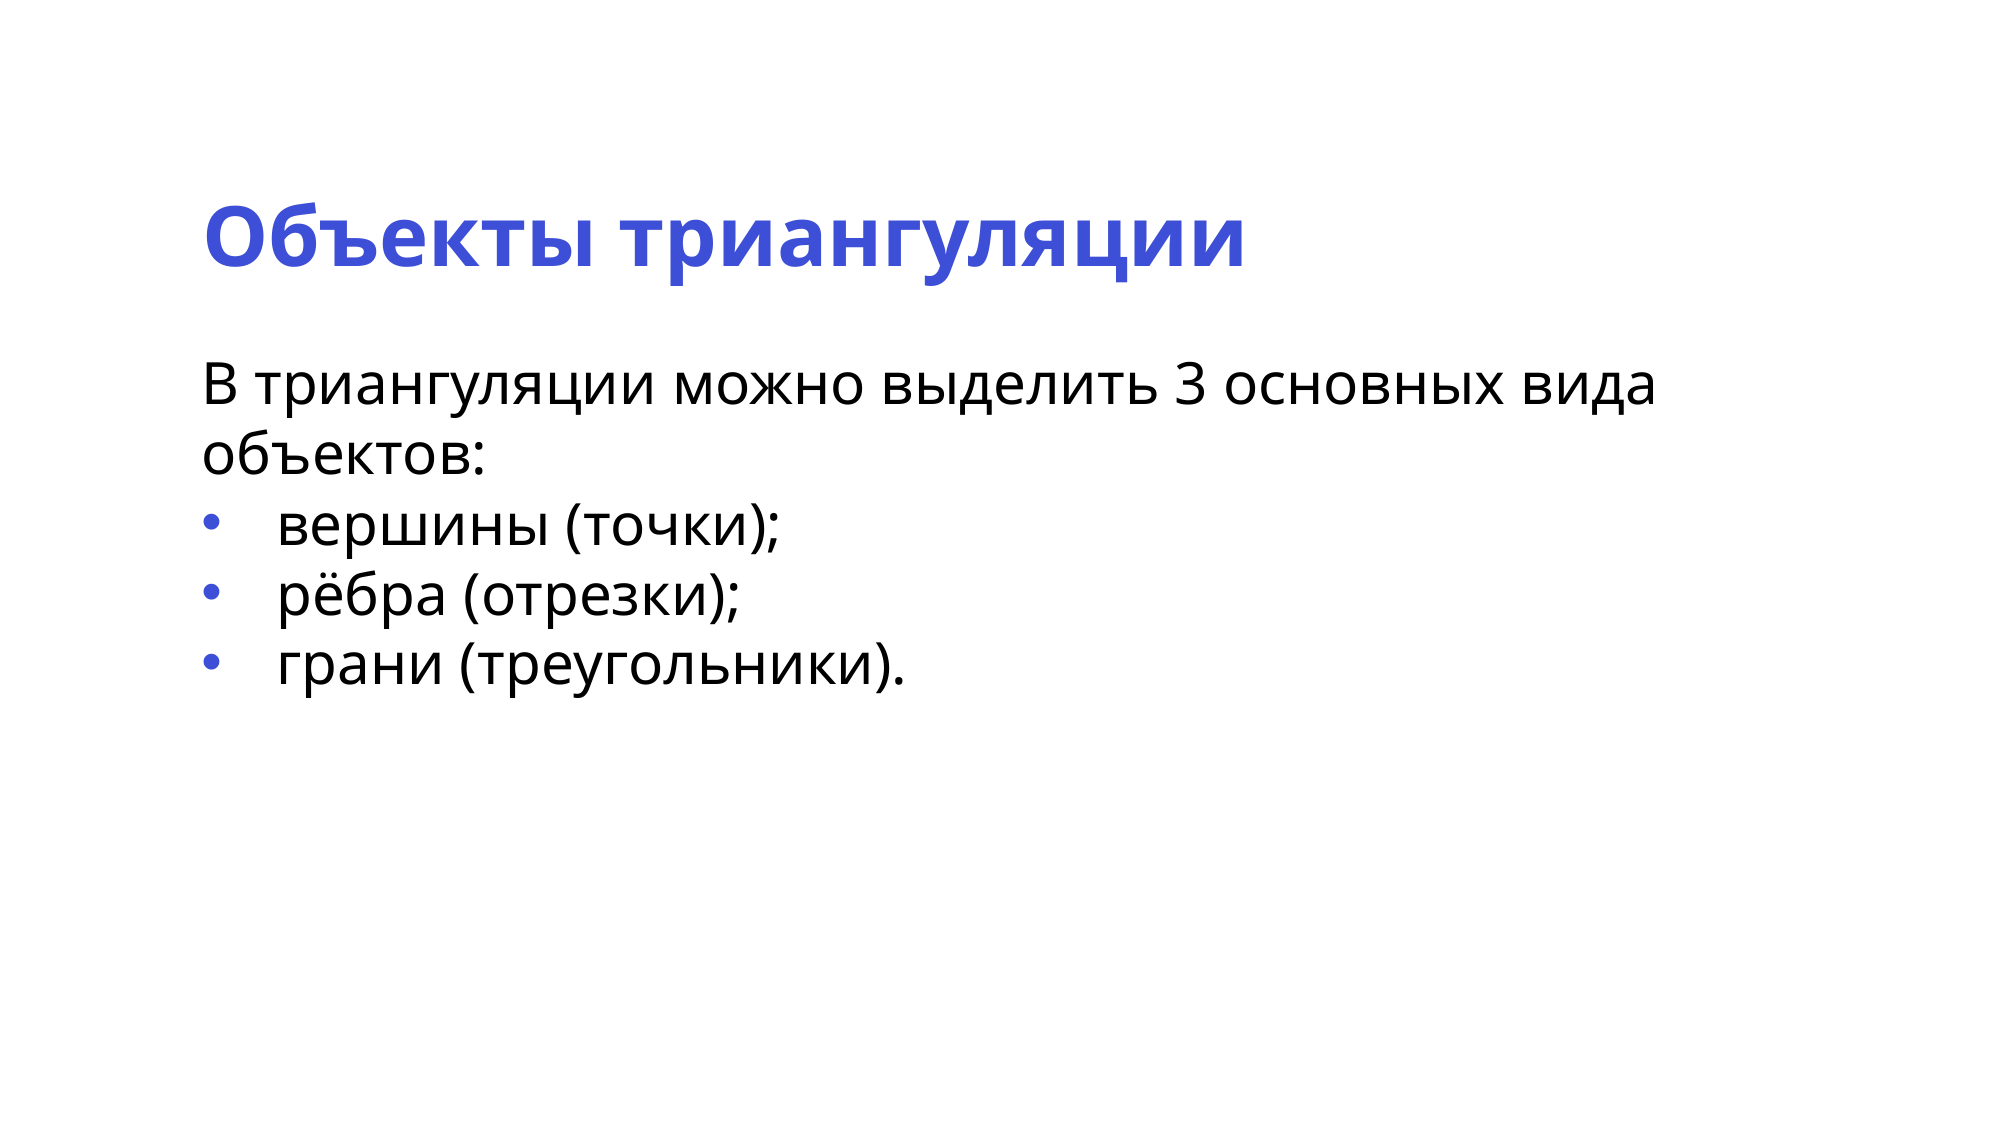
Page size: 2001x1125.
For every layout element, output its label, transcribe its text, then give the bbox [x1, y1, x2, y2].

text_box В триангуляции можно выделить 3 основных вида объектов: вершины (точки); рёбра (отрезки); грани (треугольники). [186, 339, 1816, 704]
text_box Объекты триангуляции [187, 187, 1816, 307]
